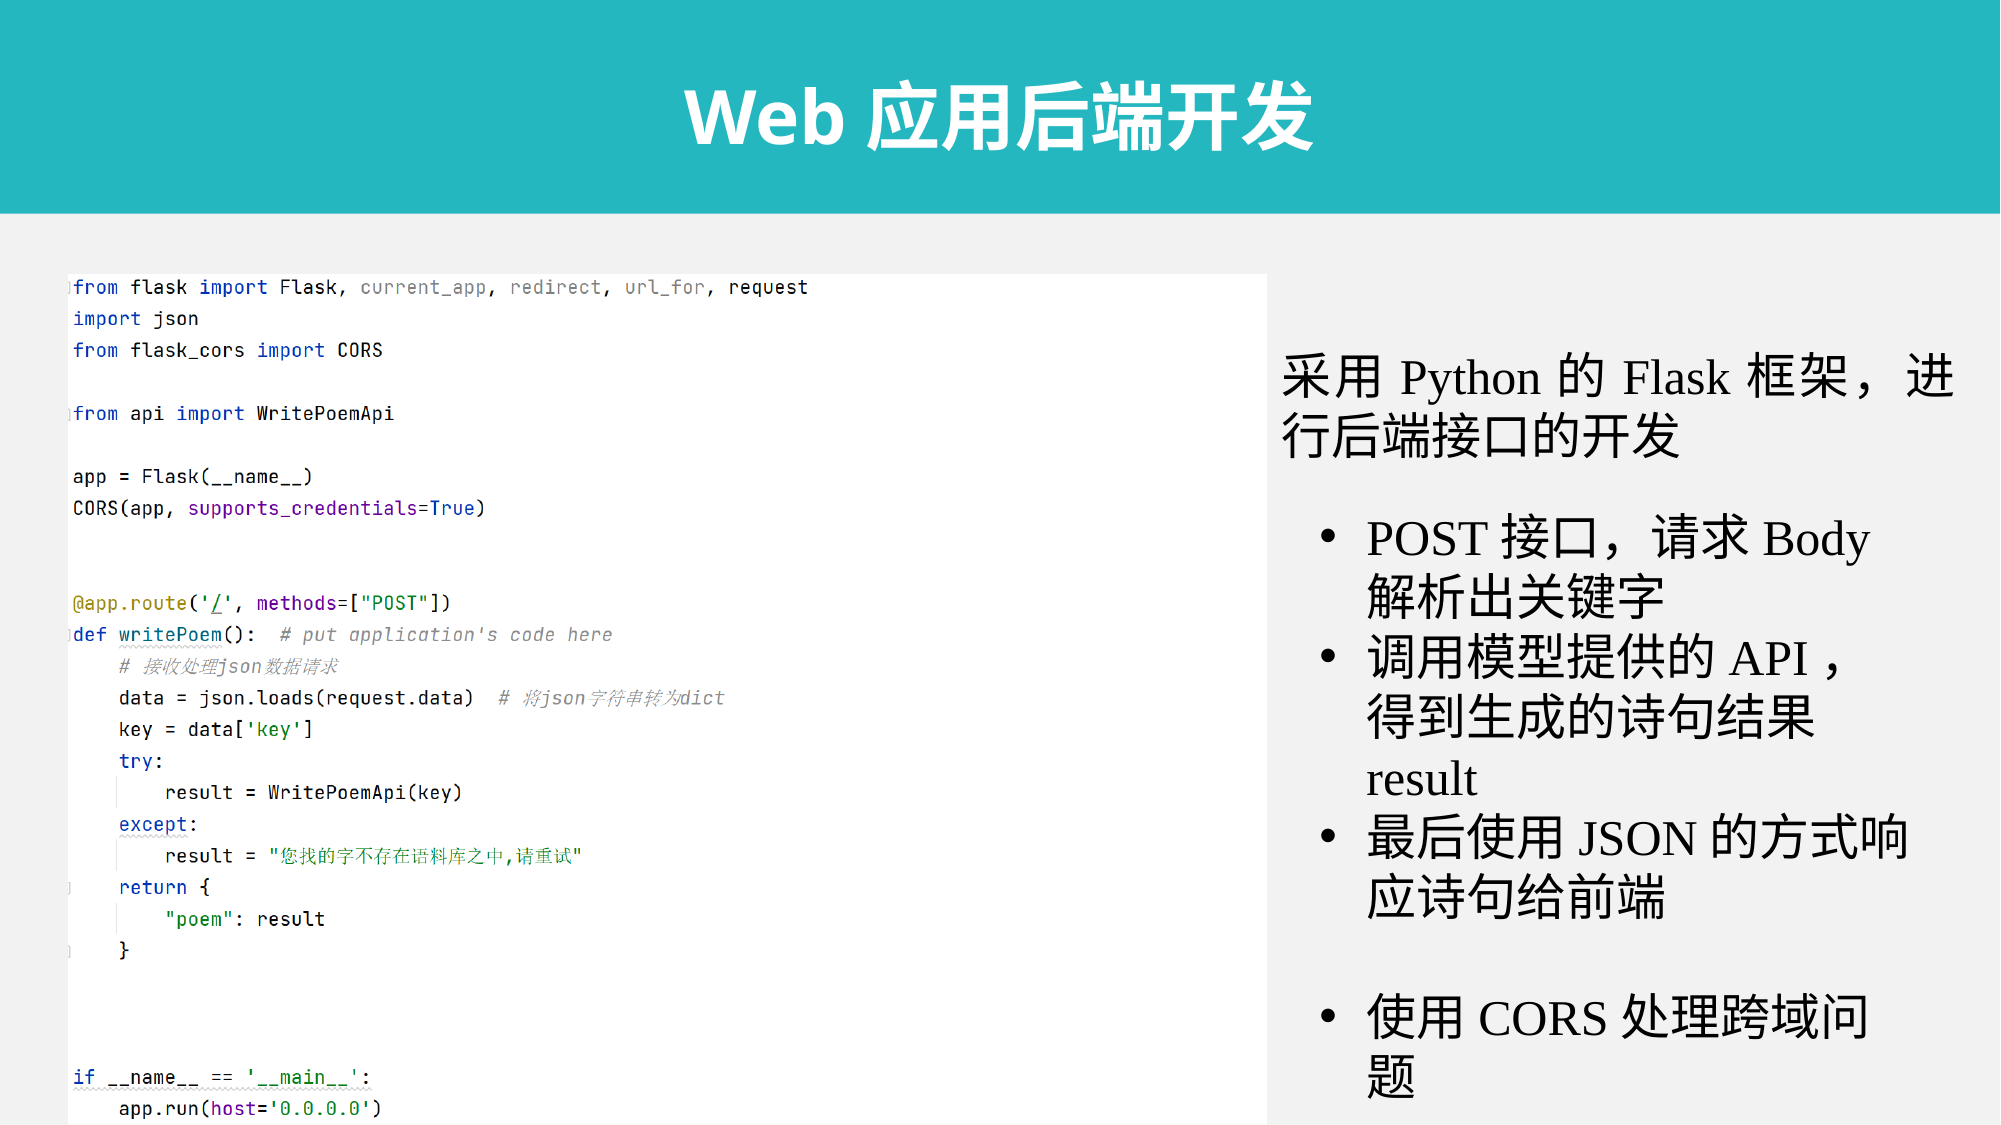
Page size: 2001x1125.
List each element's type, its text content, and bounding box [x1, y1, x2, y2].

picture [68, 274, 1267, 1125]
text_box POST接口，请求Body解析出关键字 调用模型提供的API，得到生成的诗句结果result 最后使用JSON的方式响应诗句给前端 使用CORS处理跨域问题 [1304, 498, 1931, 1113]
text_box Web应用后端开发 [669, 61, 1330, 167]
text_box [0, 0, 2000, 215]
text_box 采用Python的Flask框架，进行后端接口的开发 [1267, 336, 1971, 472]
